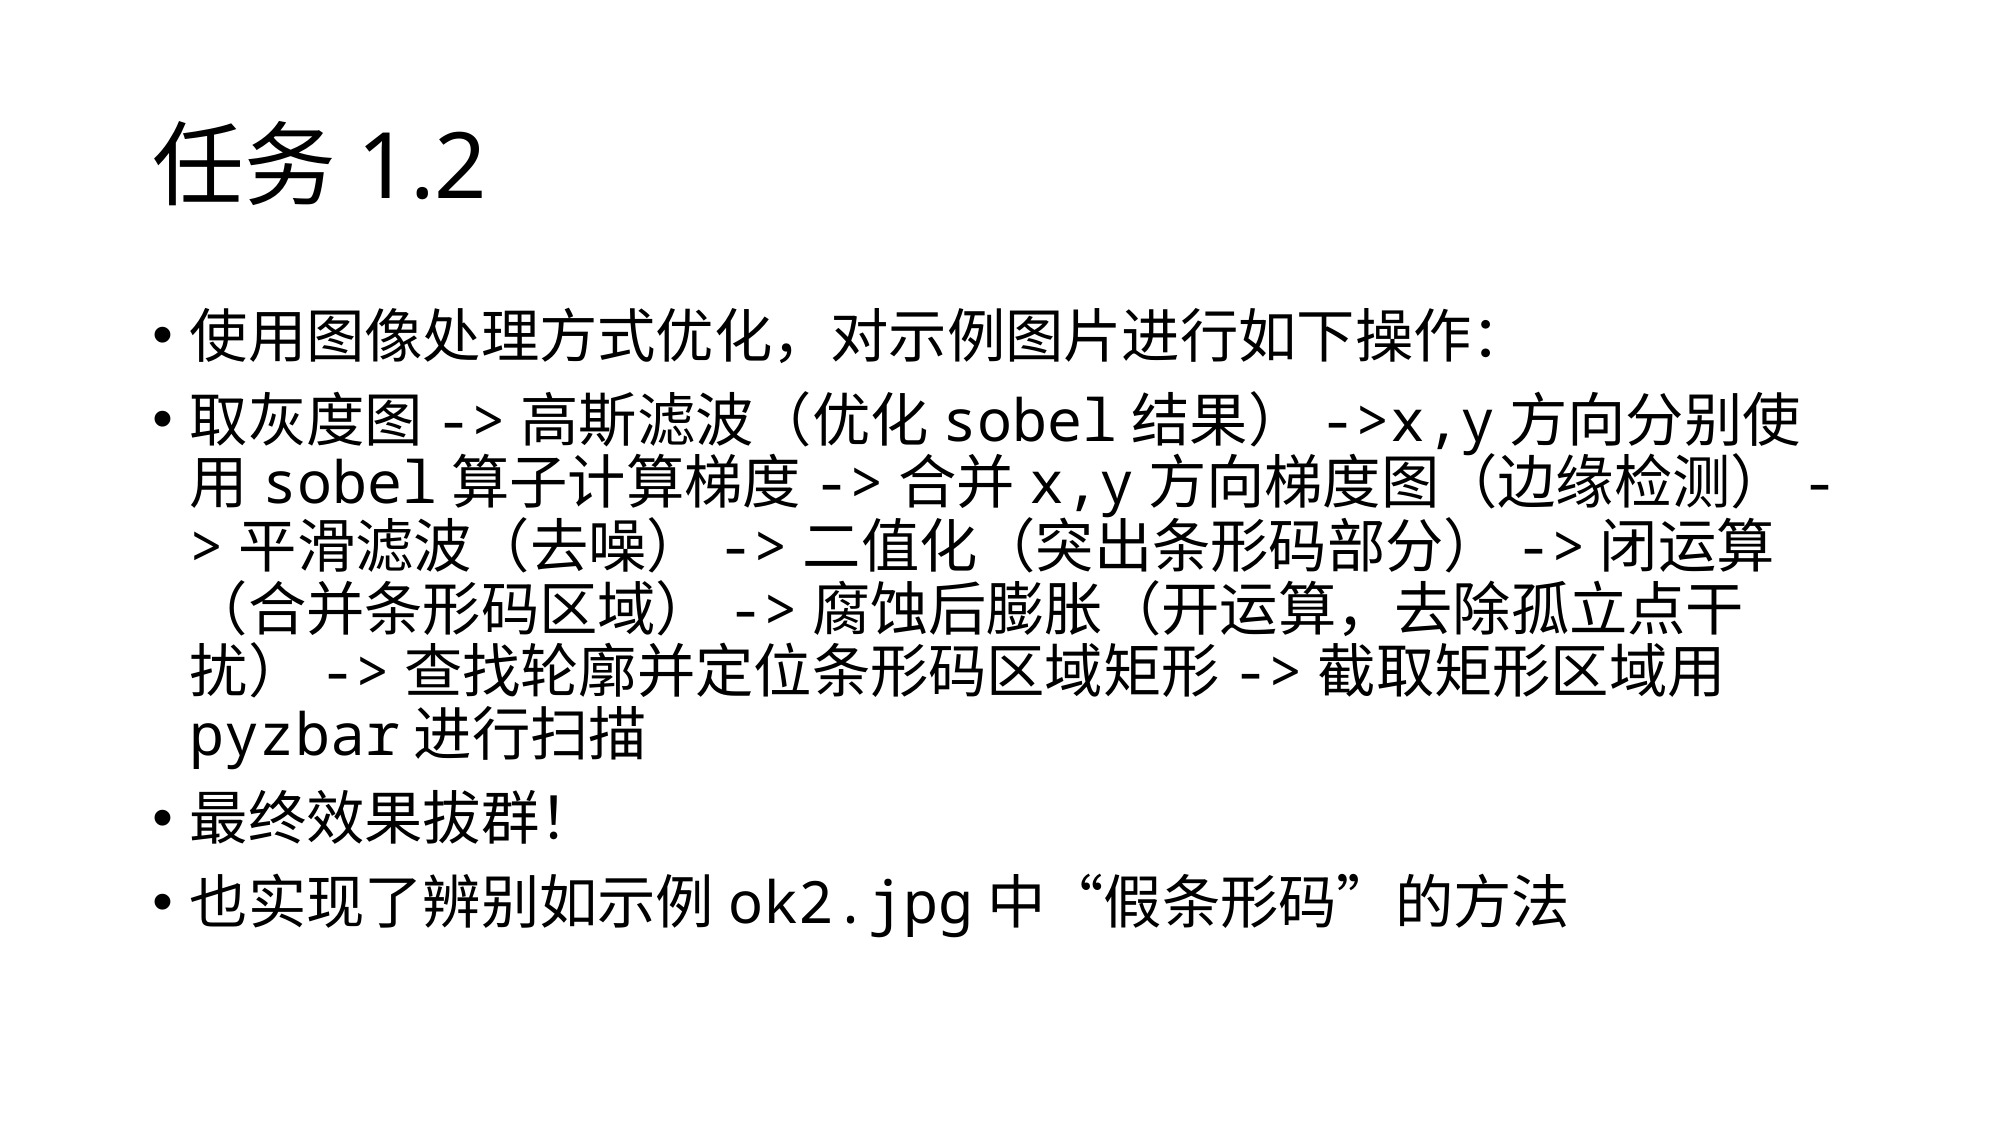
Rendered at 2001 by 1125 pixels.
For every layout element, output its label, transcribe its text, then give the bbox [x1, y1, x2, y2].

title 任务1.2 [137, 59, 1863, 278]
list 使用图像处理方式优化，对示例图片进行如下操作： 取灰度图->高斯滤波（优化sobel结果）->x,y方向分别使用sobel算子计算梯度->合并x,y方向梯度图（边缘检测）->平滑滤波（去噪）->二值化（突出条形码部分）->闭运算（合并条形码区域）->腐蚀后膨胀（开运算，去除孤立点干扰）->查找轮廓并定位条形码区域矩形->截取矩形区域用pyzbar进行扫描 最终效果拔群！ 也实现了辨别如示例ok2.jpg中“假条形码”的方法 [137, 299, 1863, 1014]
